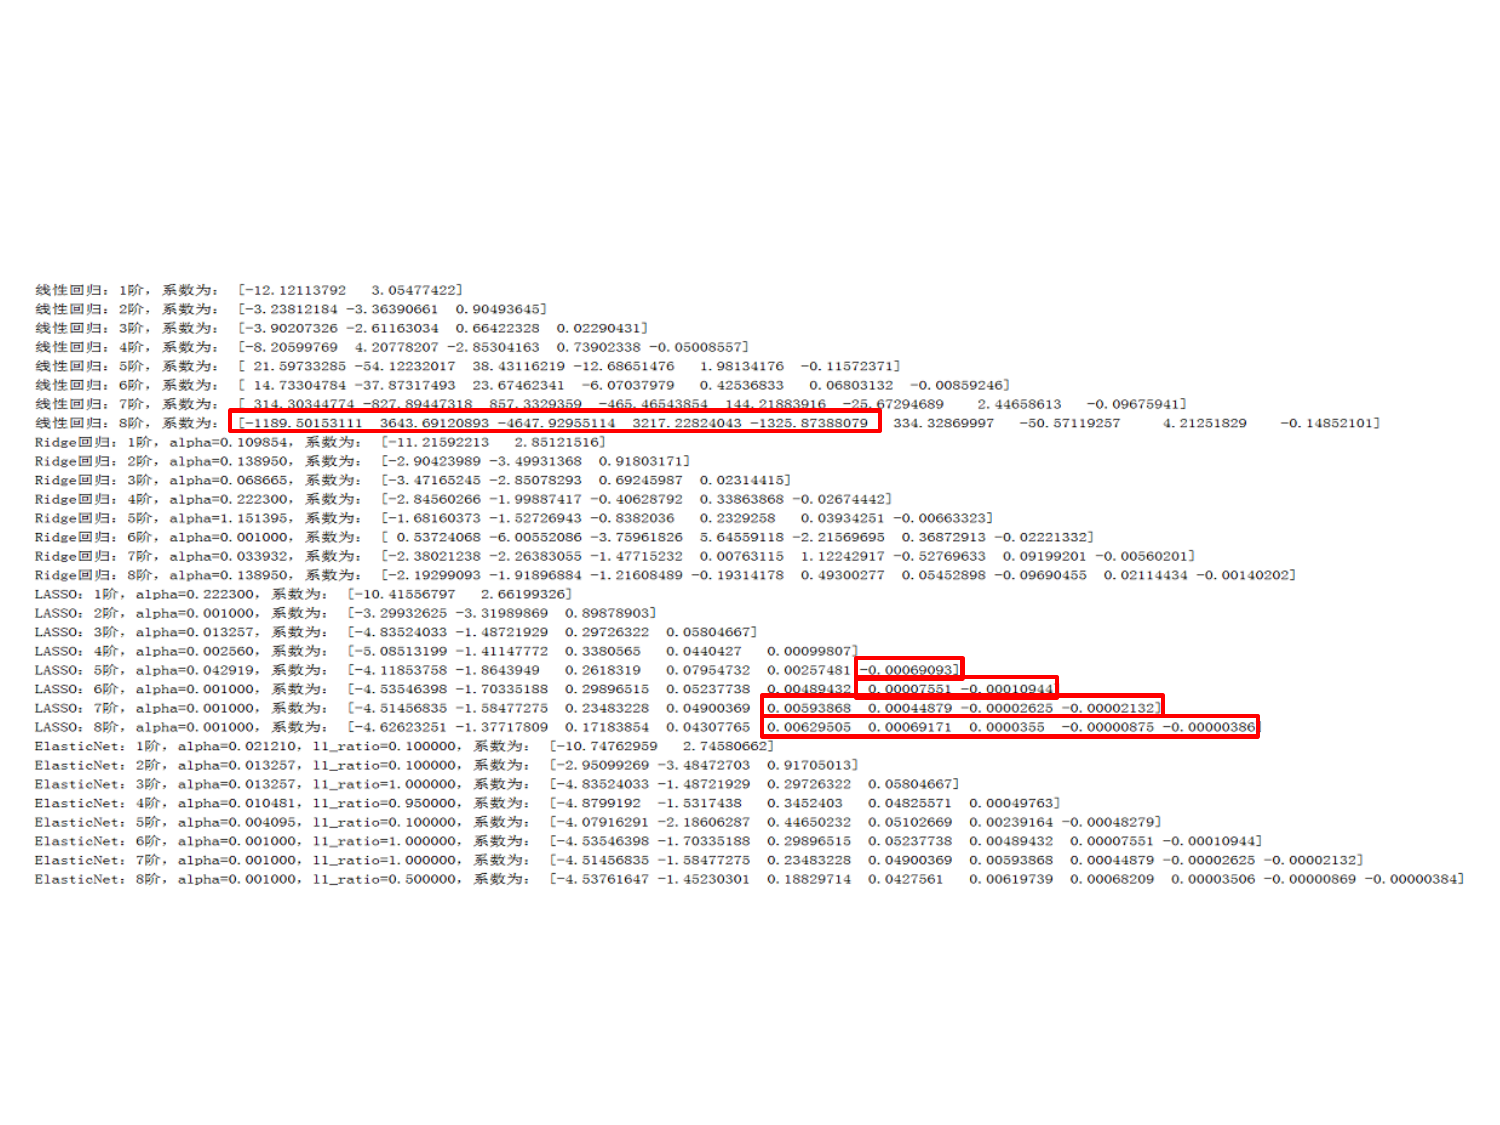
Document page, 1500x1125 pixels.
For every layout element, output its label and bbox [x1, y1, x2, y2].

picture [29, 278, 1468, 890]
